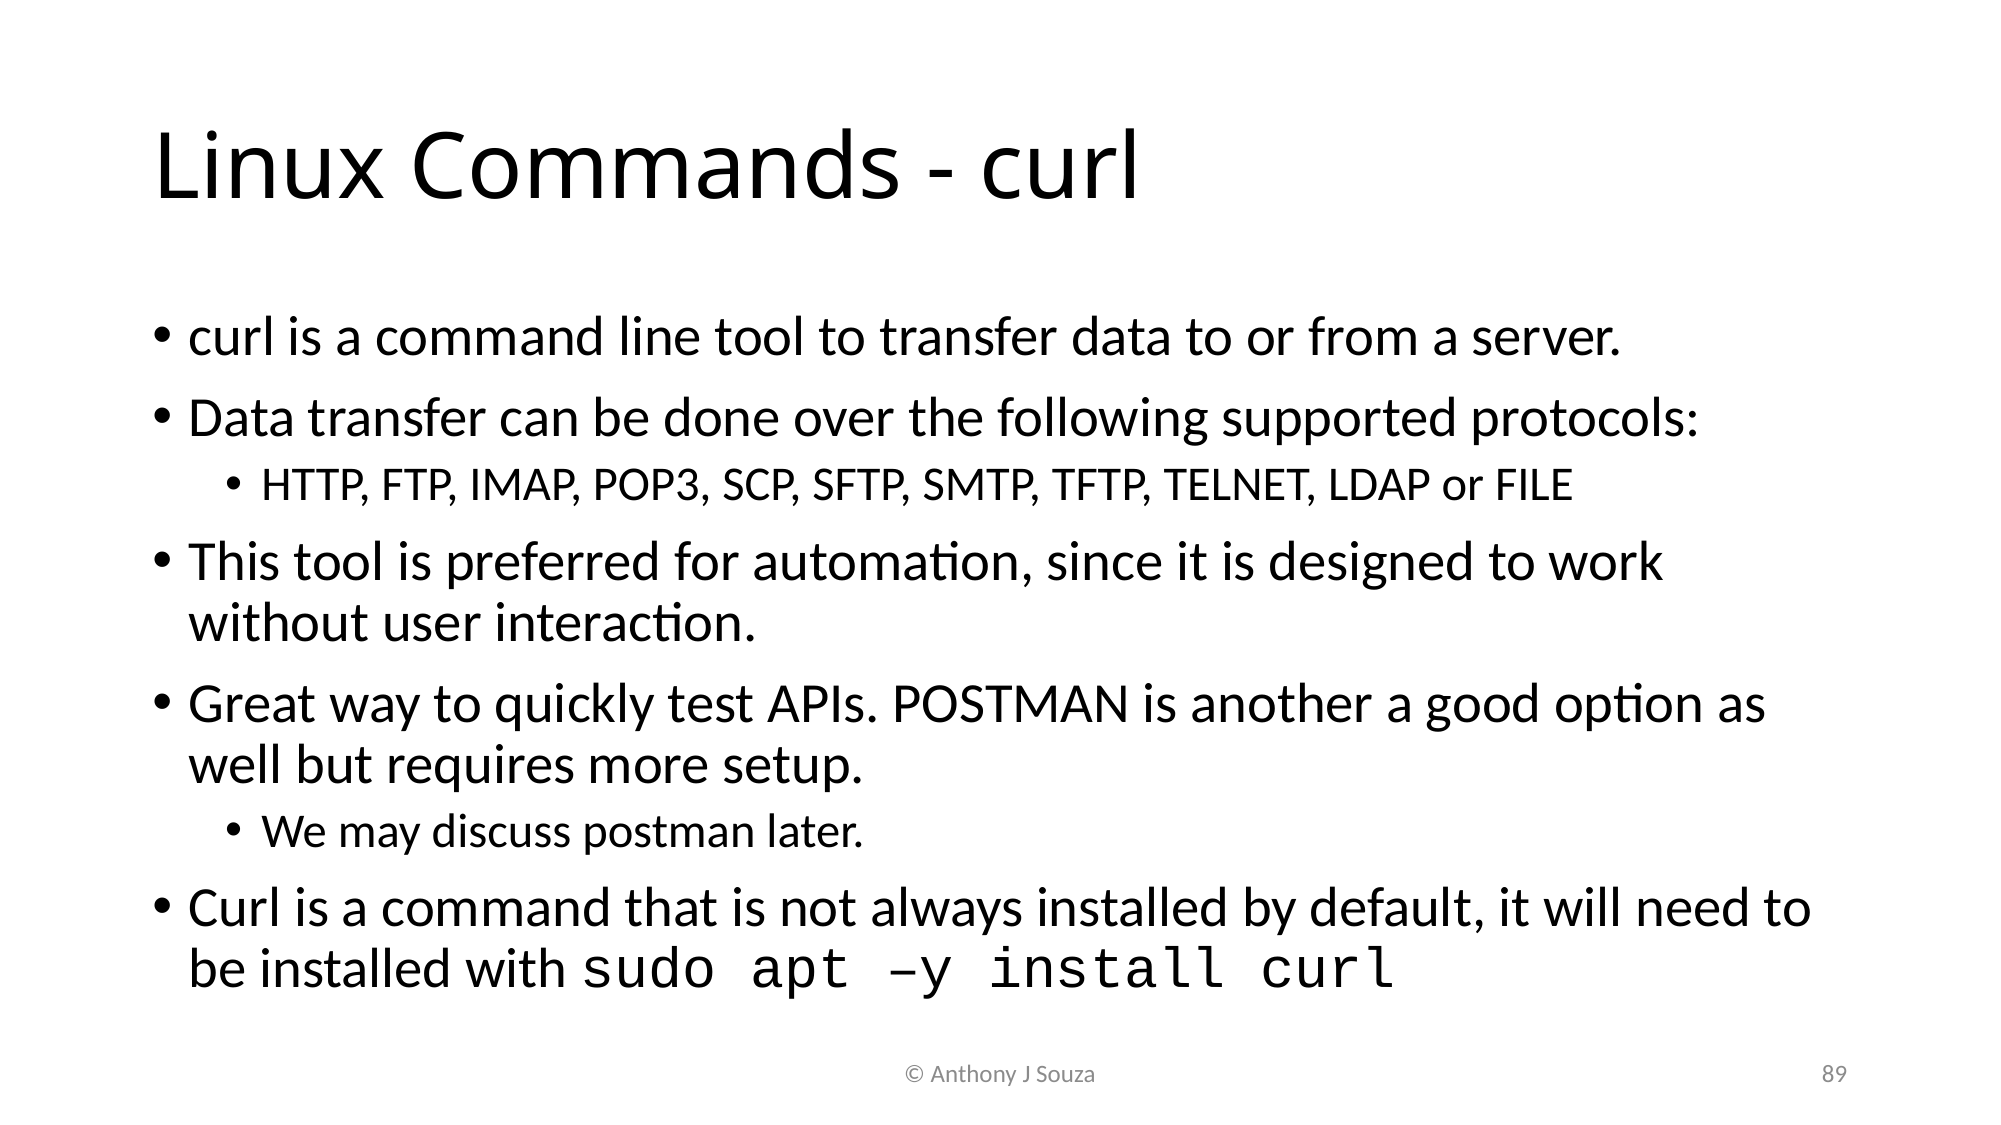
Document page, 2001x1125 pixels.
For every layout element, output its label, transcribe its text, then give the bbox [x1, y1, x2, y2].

footer © Anthony J Souza [662, 1042, 1338, 1103]
slide_number 89 [1412, 1042, 1863, 1103]
title Linux Commands - curl [137, 59, 1863, 278]
list curl is a command line tool to transfer data to or from a server. Data transfer can be done over the following supported protocols: HTTP, FTP, IMAP, POP3, SCP, SFTP, SMTP, TFTP, TELNET, LDAP or FILE This tool is preferred for automation, since it is designed to work without user interaction. Great way to quickly test APIs. POSTMAN is another a good option as well but requires more setup. We may discuss postman later. Curl is a command that is not always installed by default, it will need to be installed with sudo apt –y install curl [137, 299, 1863, 1014]
